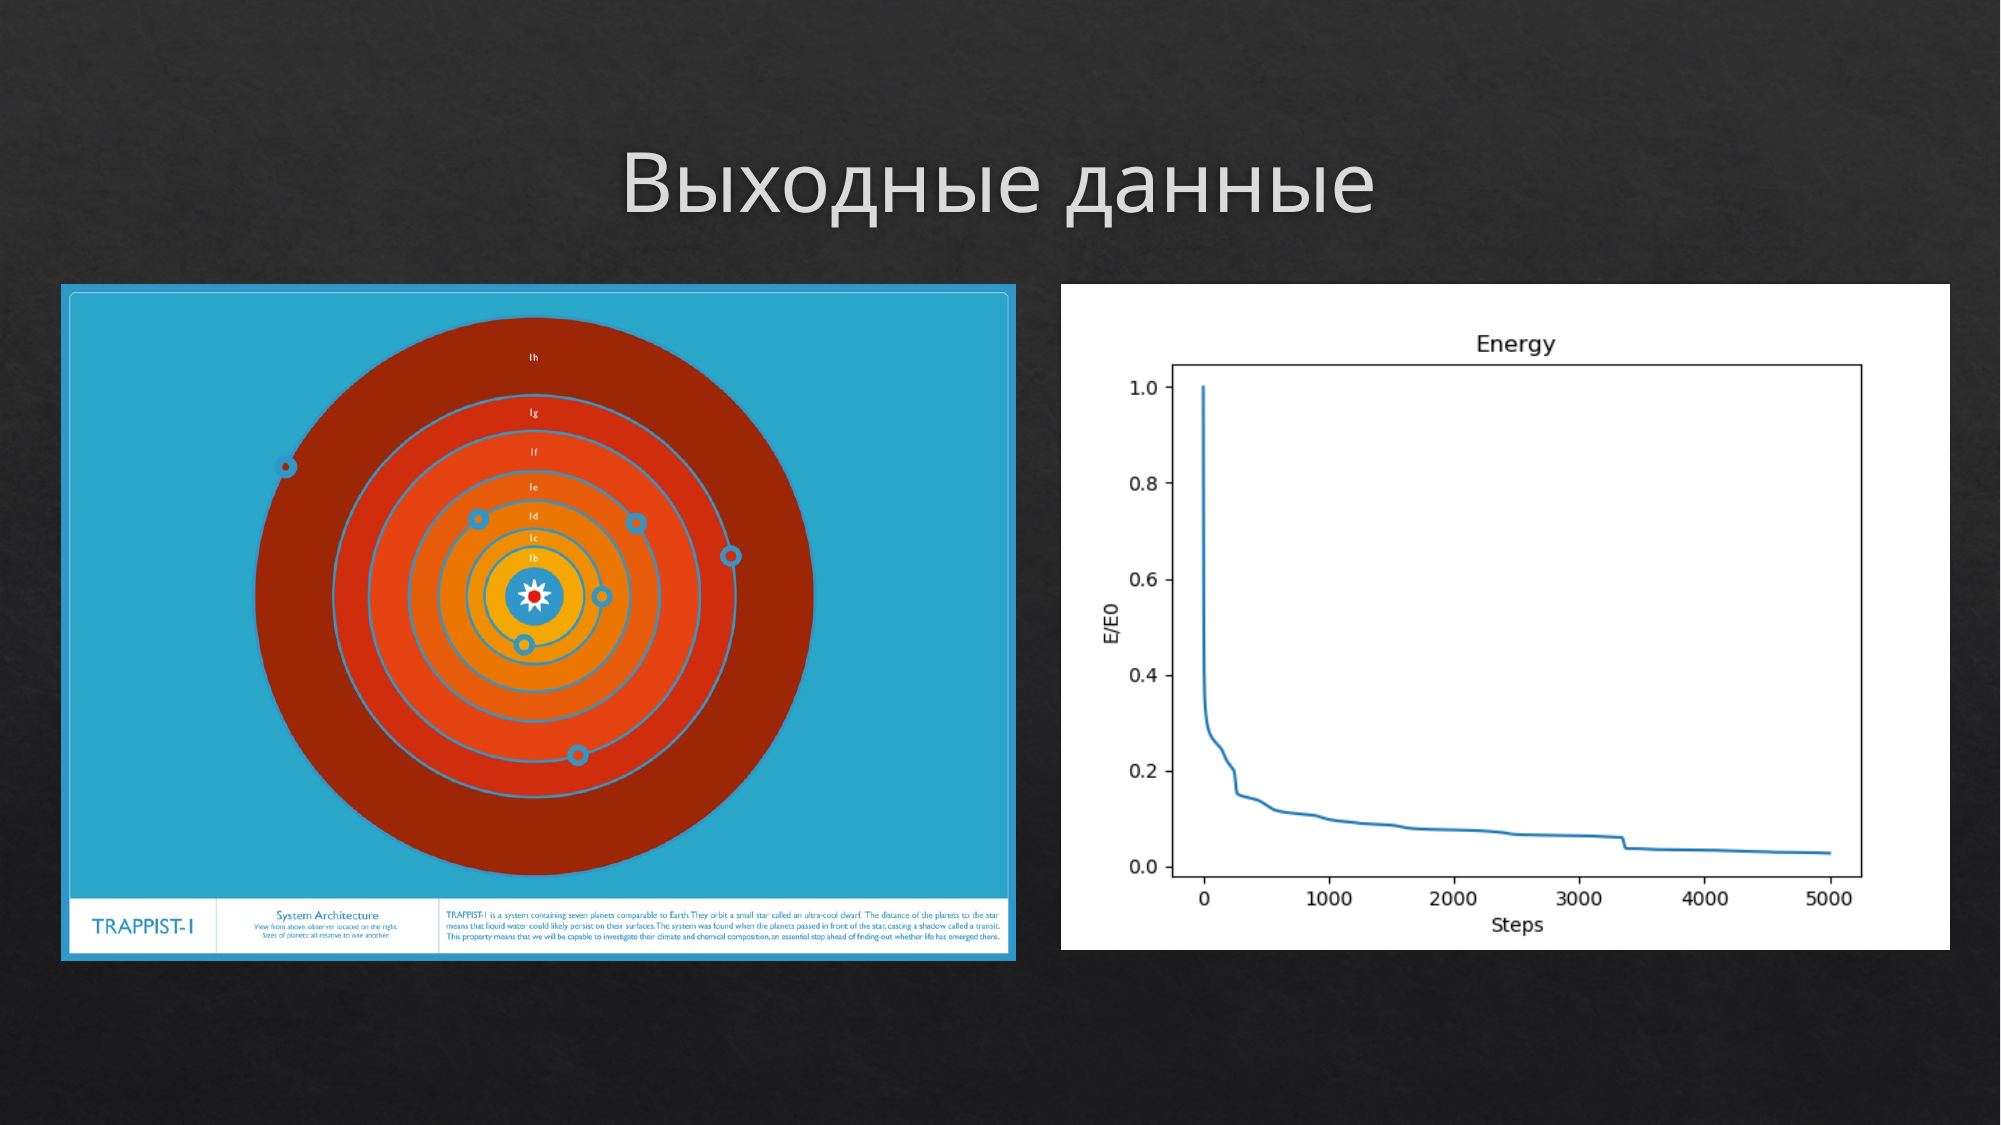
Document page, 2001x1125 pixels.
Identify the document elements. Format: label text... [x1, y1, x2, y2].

picture [61, 283, 1016, 961]
title Выходные данные [149, 99, 1849, 260]
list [1061, 283, 1950, 951]
